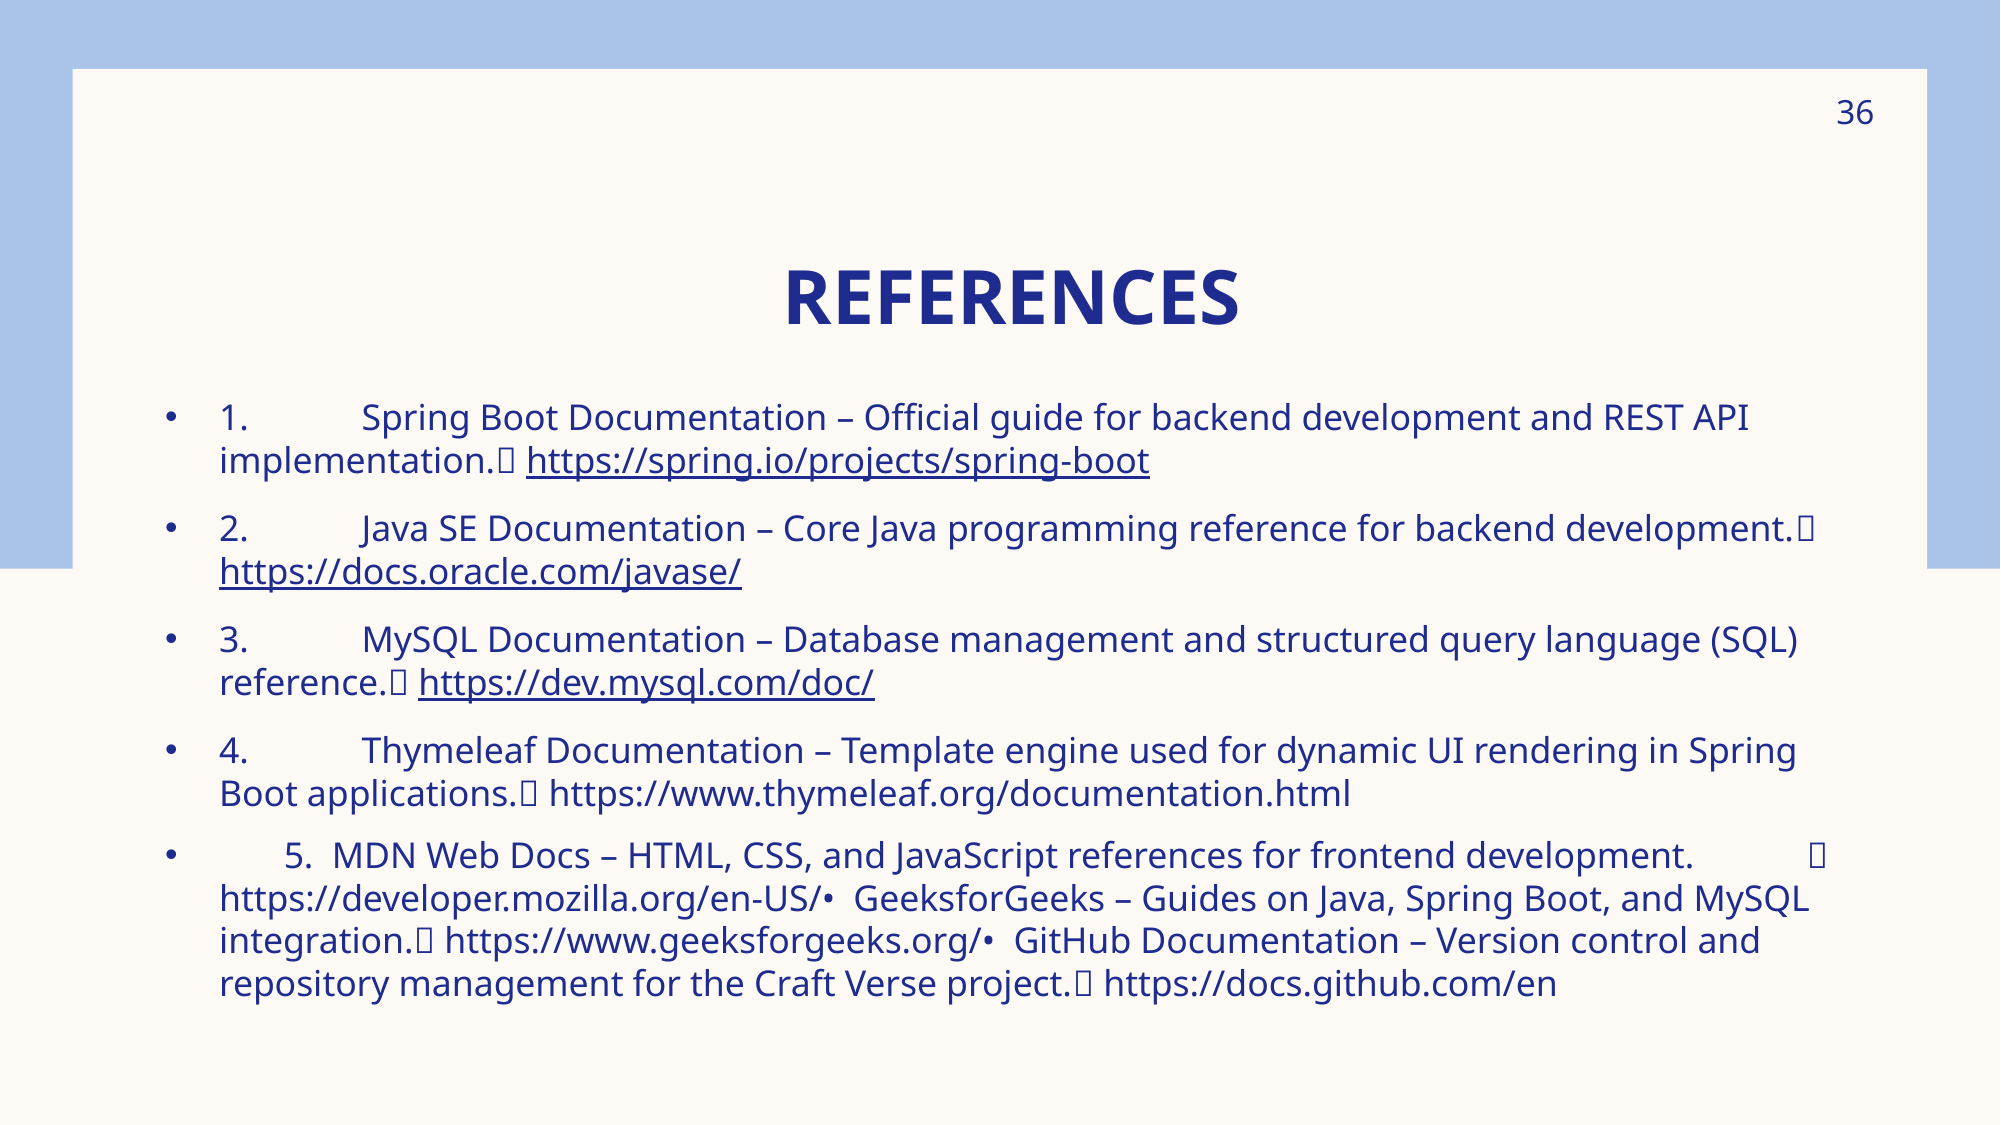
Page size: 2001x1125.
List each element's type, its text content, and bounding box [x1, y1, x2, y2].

slide_number 36 [1699, 75, 1875, 153]
list 1. Spring Boot Documentation – Official guide for backend development and REST API implementation.🔗 https://spring.io/projects/spring-boot 2. Java SE Documentation – Core Java programming reference for backend development.🔗 https://docs.oracle.com/javase/ 3. MySQL Documentation – Database management and structured query language (SQL) reference.🔗 https://dev.mysql.com/doc/ 4. Thymeleaf Documentation – Template engine used for dynamic UI rendering in Spring Boot applications.🔗 https://www.thymeleaf.org/documentation.html 5. MDN Web Docs – HTML, CSS, and JavaScript references for frontend development. 🔗 https://developer.mozilla.org/en-US/• GeeksforGeeks – Guides on Java, Spring Boot, and MySQL integration.🔗 https://www.geeksforgeeks.org/• GitHub Documentation – Version control and repository management for the Craft Verse project.🔗 https://docs.github.com/en [150, 379, 1875, 1028]
title references [150, 173, 1875, 340]
